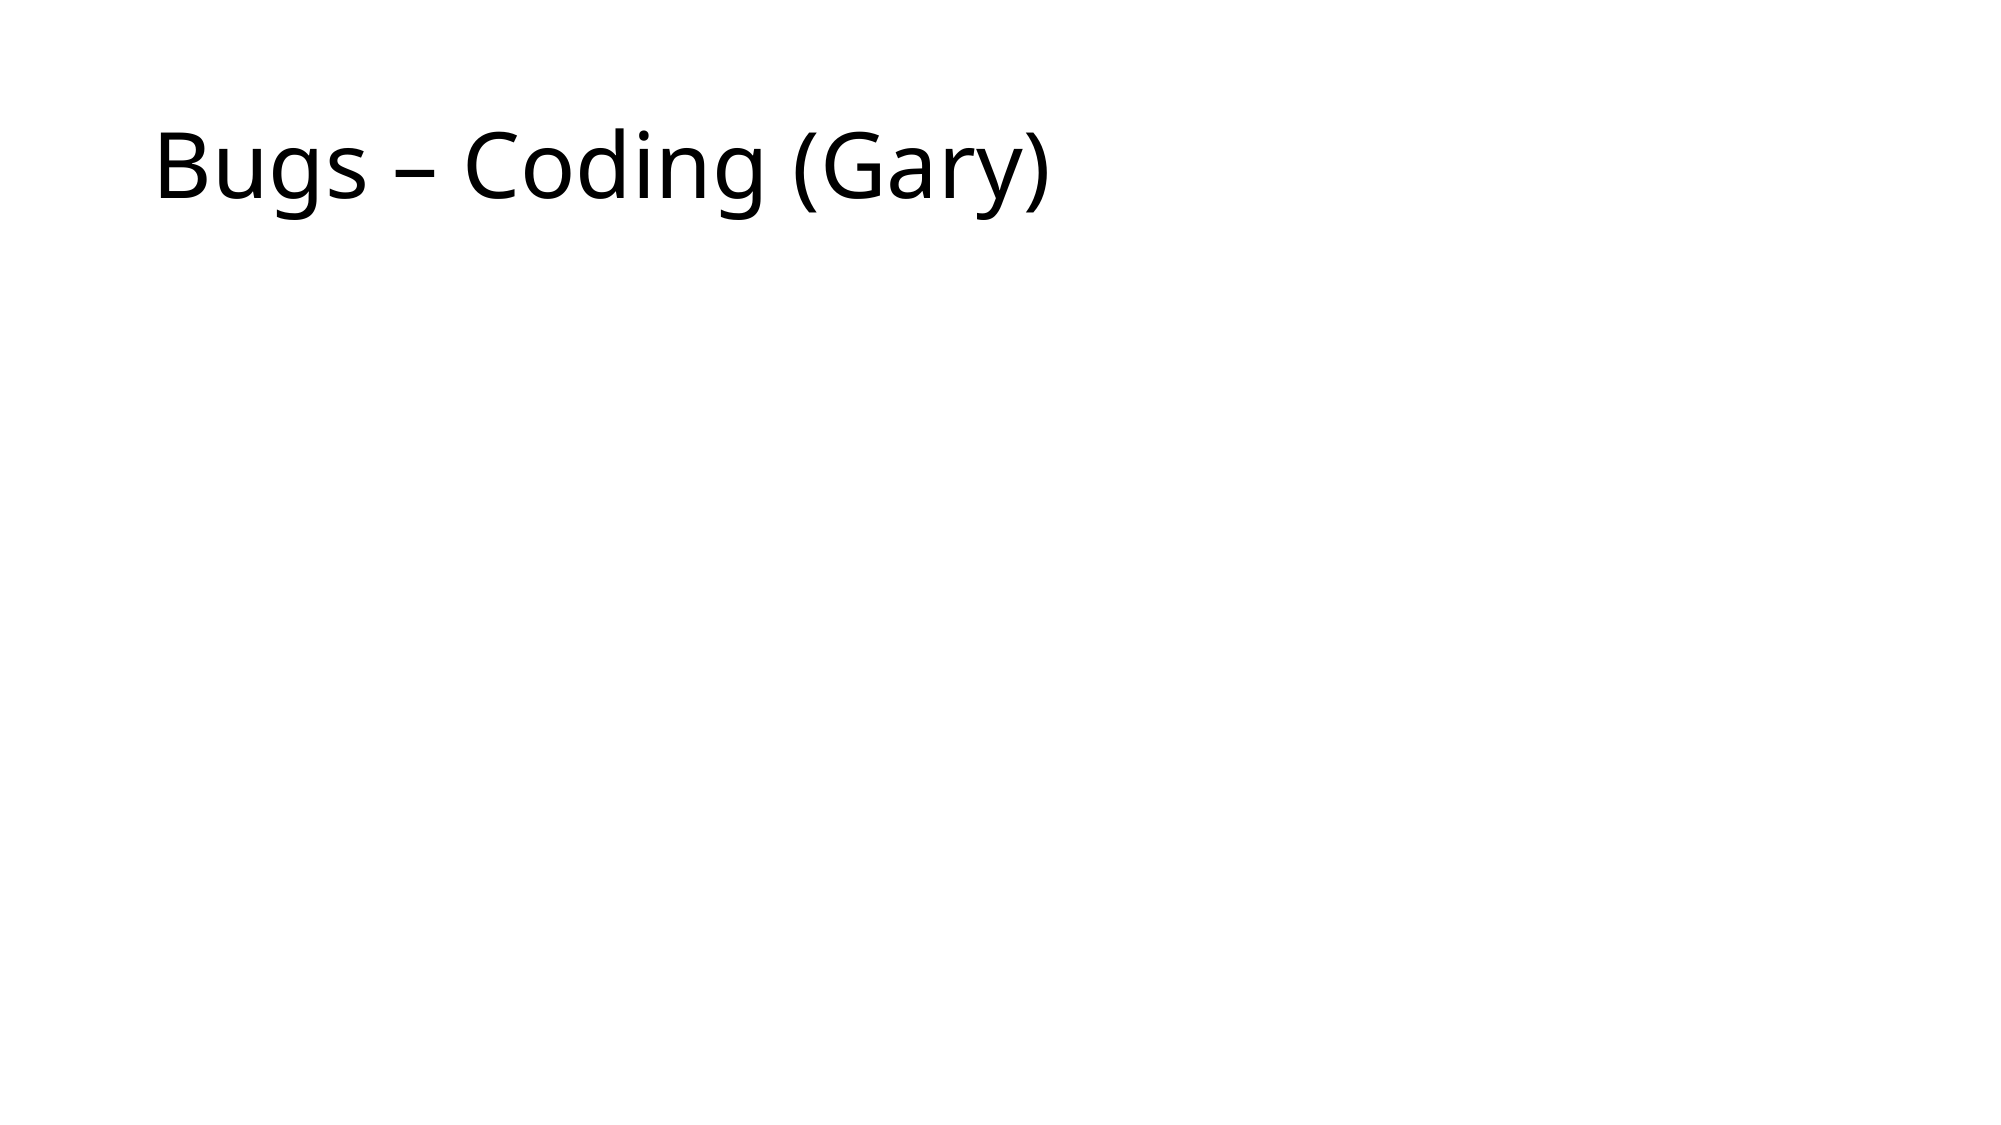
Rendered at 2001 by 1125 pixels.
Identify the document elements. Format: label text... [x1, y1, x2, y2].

title Bugs – Coding (Gary) [137, 59, 1863, 278]
